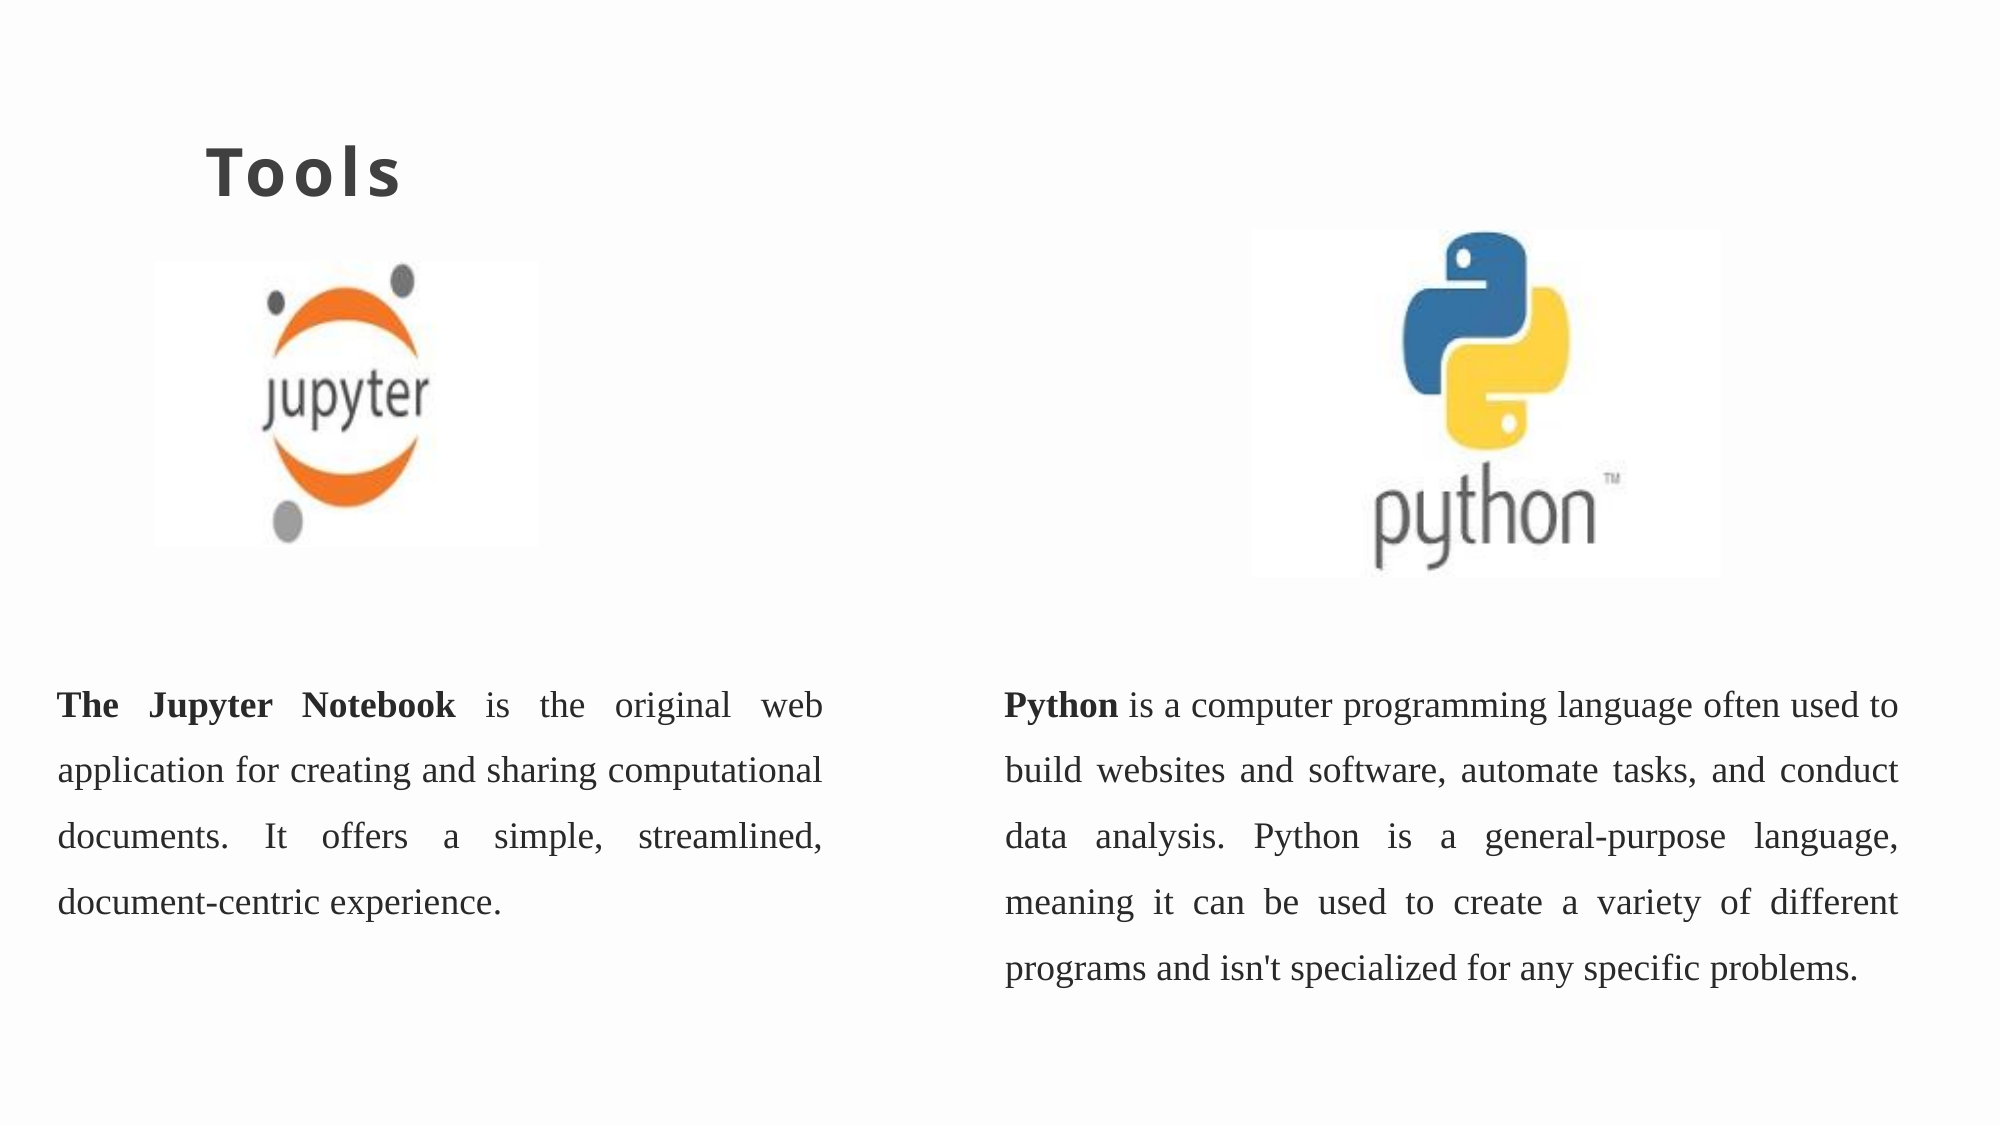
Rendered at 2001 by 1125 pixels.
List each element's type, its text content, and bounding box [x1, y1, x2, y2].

picture [154, 261, 538, 547]
text_box Tools [190, 86, 659, 262]
text_box The Jupyter Notebook is the original web application for creating and sharing computational documents. It offers a simple, streamlined, document-centric experience. [0, 651, 880, 930]
picture [1252, 229, 1721, 577]
text_box Python is a computer programming language often used to build websites and software, automate tasks, and conduct data analysis. Python is a general-purpose language, meaning it can be used to create a variety of different programs and isn't specialized for any specific problems. [916, 651, 1956, 995]
